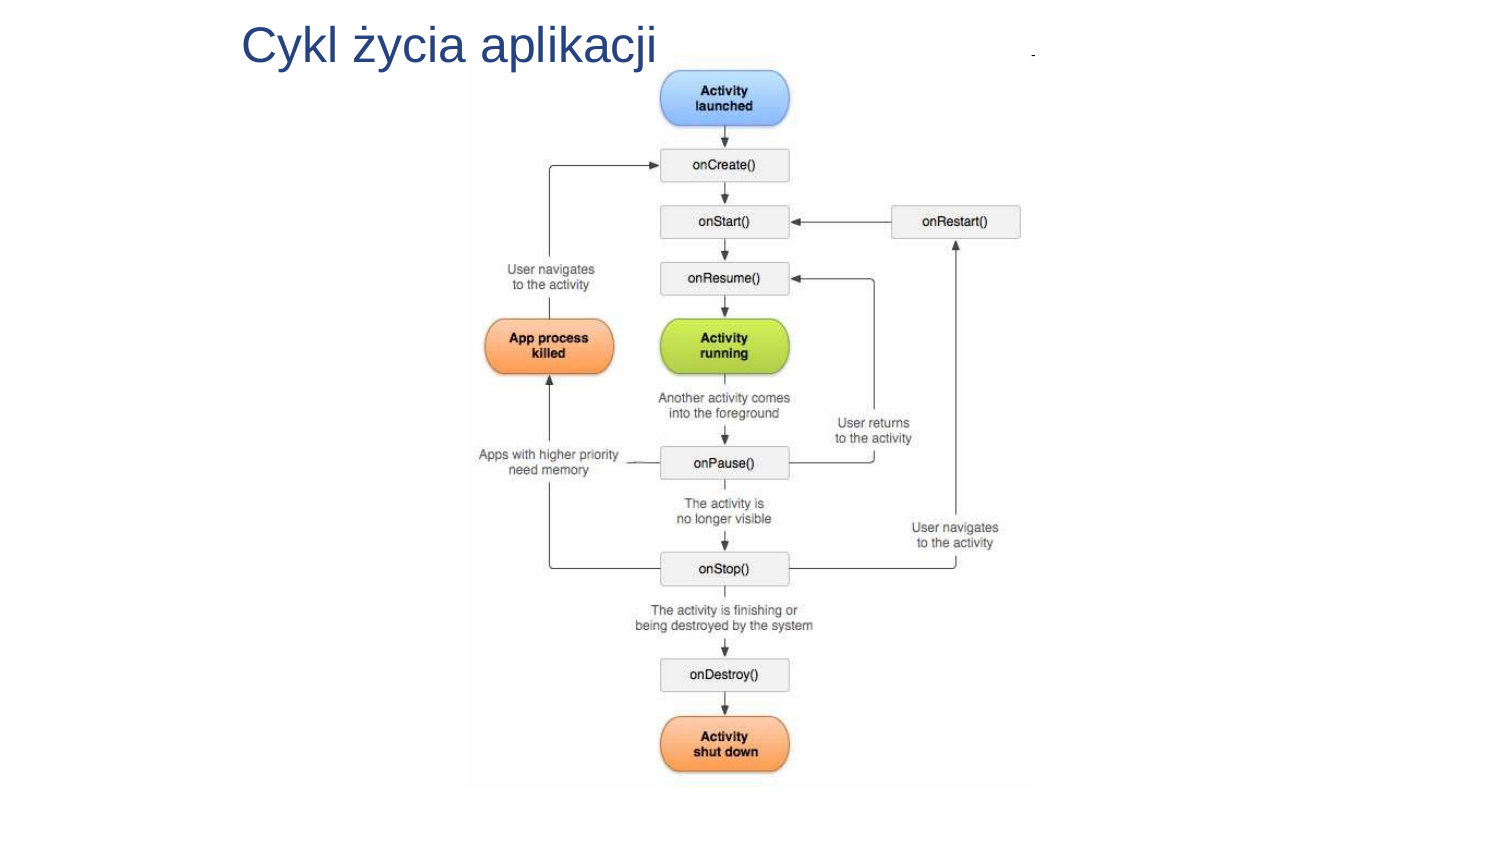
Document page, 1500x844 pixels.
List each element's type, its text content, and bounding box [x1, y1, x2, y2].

picture [465, 55, 1035, 789]
text_box Cykl życia aplikacji [227, 5, 673, 81]
